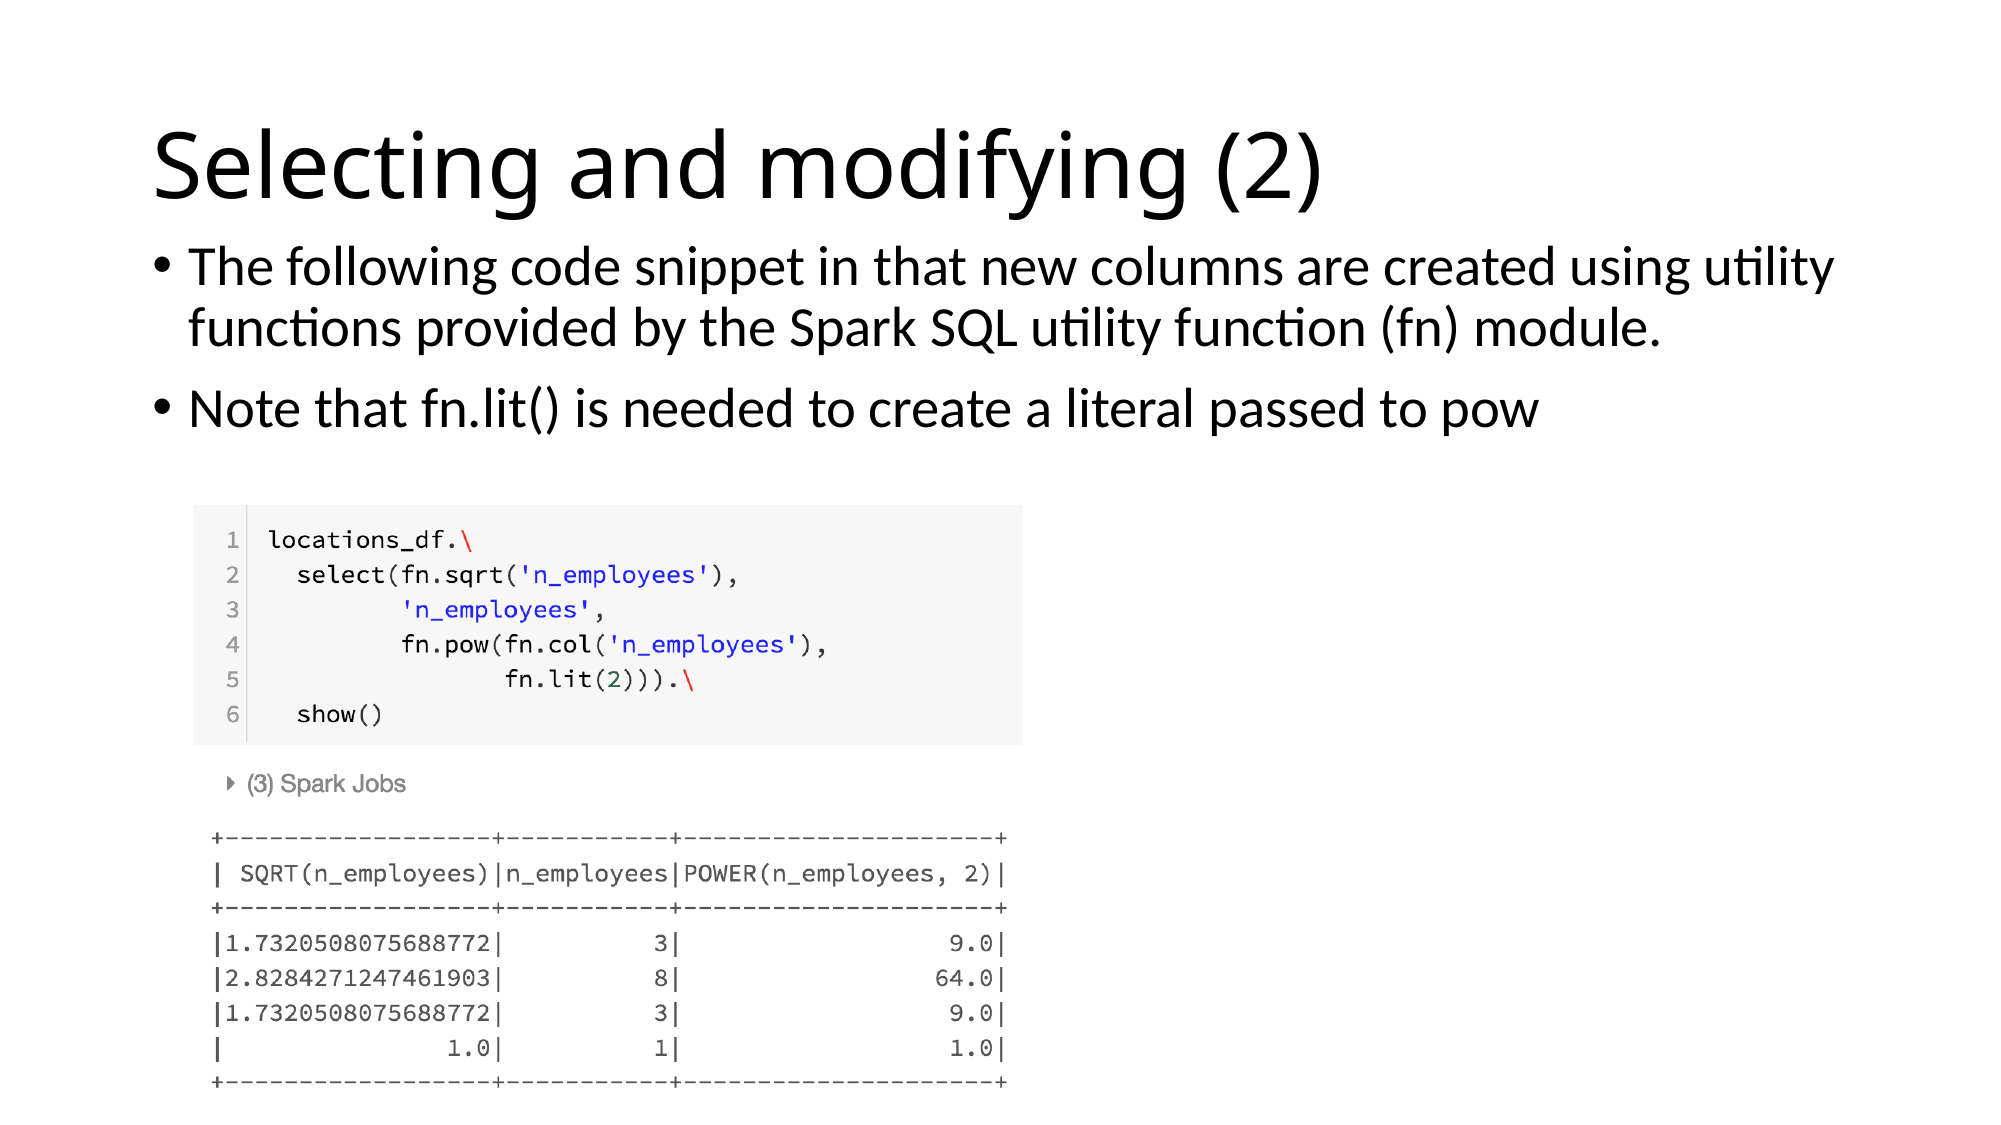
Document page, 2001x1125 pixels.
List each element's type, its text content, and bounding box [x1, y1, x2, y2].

title Selecting and modifying (2) [137, 59, 1863, 229]
list The following code snippet in that new columns are created using utility functions provided by the Spark SQL utility function (fn) module. Note that fn.lit() is needed to create a literal passed to pow [137, 229, 1863, 506]
picture [194, 505, 1022, 1113]
